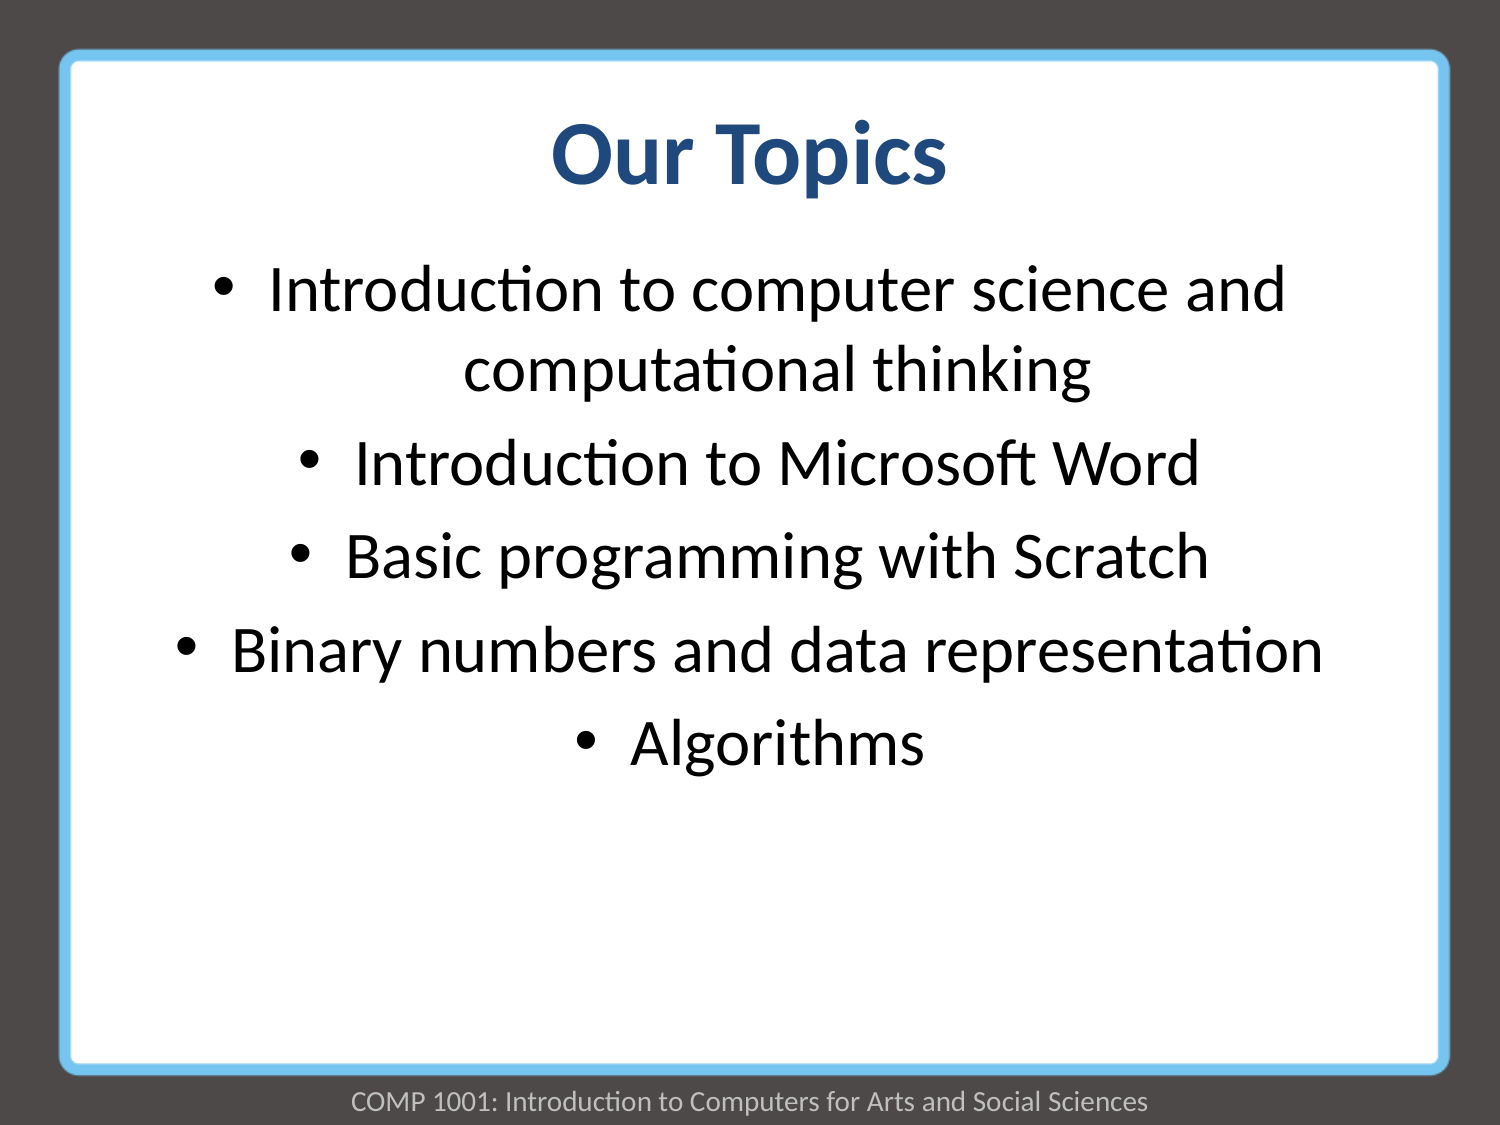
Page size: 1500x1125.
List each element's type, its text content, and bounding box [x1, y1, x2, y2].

list Introduction to computer science and computational thinking Introduction to Microsoft Word Basic programming with Scratch Binary numbers and data representation Algorithms [75, 237, 1425, 1038]
title Our Topics [75, 62, 1425, 233]
picture [0, 0, 1500, 1125]
